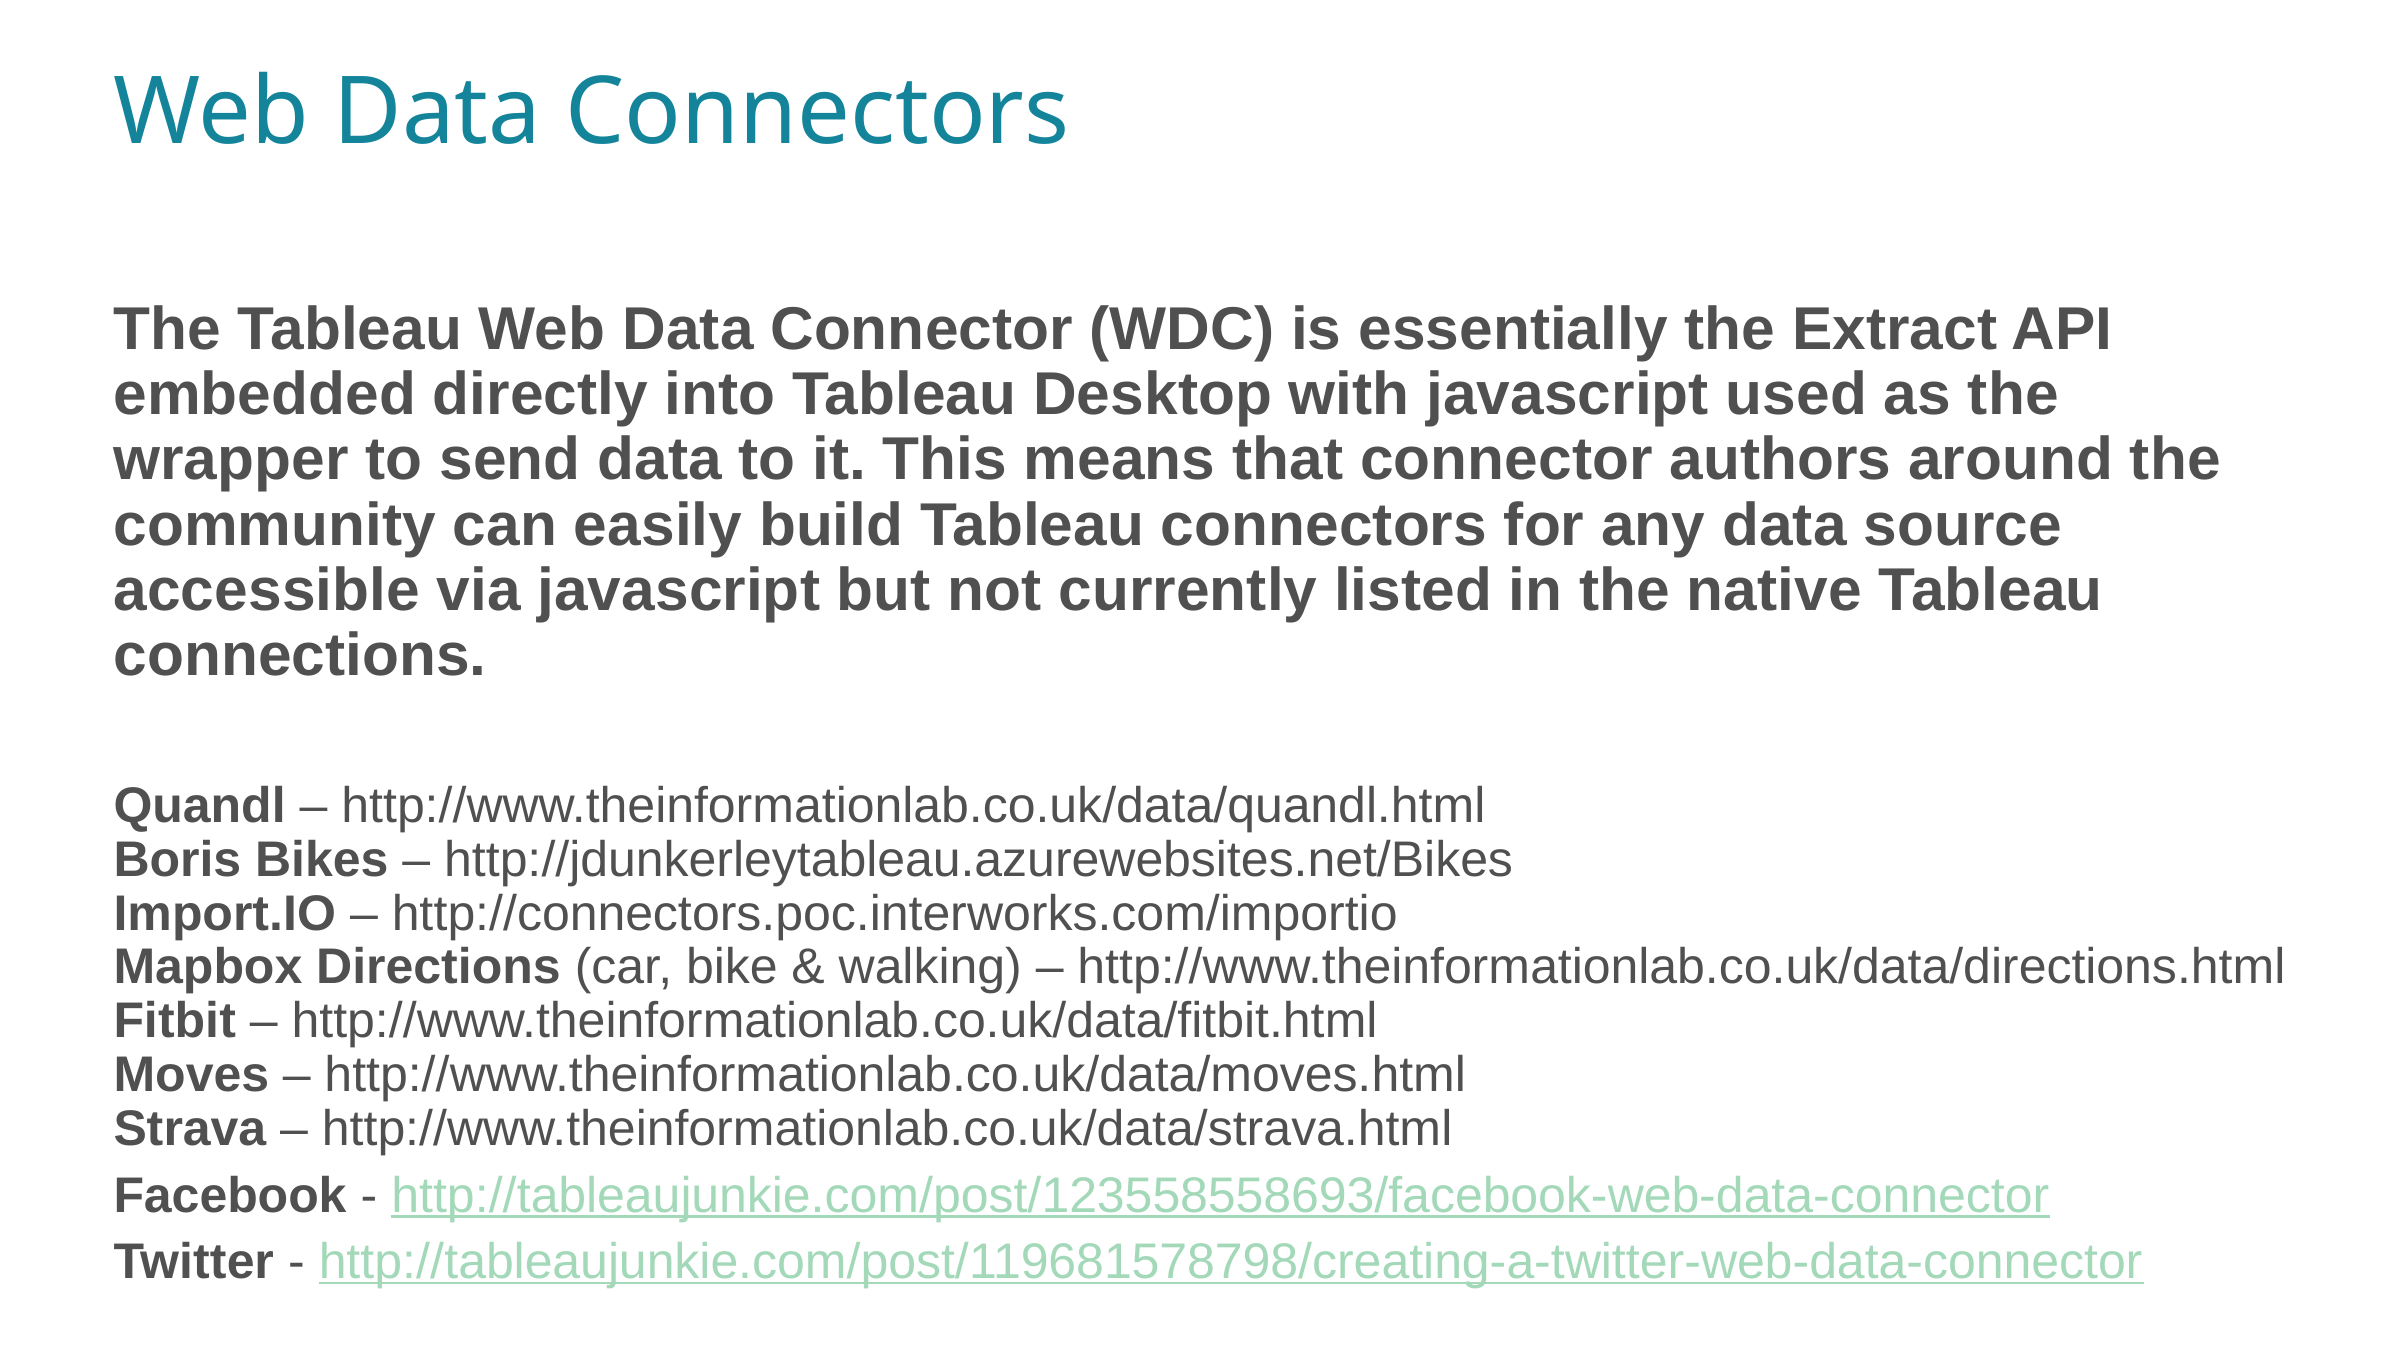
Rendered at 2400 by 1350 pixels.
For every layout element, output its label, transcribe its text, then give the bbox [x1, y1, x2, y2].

list The Tableau Web Data Connector (WDC) is essentially the Extract API embedded directly into Tableau Desktop with javascript used as the wrapper to send data to it. This means that connector authors around the community can easily build Tableau connectors for any data source accessible via javascript but not currently listed in the native Tableau connections. Quandl – http://www.theinformationlab.co.uk/data/quandl.html Boris Bikes – http://jdunkerleytableau.azurewebsites.net/Bikes Import.IO – http://connectors.poc.interworks.com/importio Mapbox Directions (car, bike & walking) – http://www.theinformationlab.co.uk/data/directions.html Fitbit – http://www.theinformationlab.co.uk/data/fitbit.html Moves – http://www.theinformationlab.co.uk/data/moves.html Strava – http://www.theinformationlab.co.uk/data/strava.html Facebook - http://tableaujunkie.com/post/123558558693/facebook-web-data-connector Twitter - http://tableaujunkie.com/post/119681578798/creating-a-twitter-web-data-connector [112, 297, 2291, 1350]
list Web Data Connectors [113, 62, 2291, 167]
